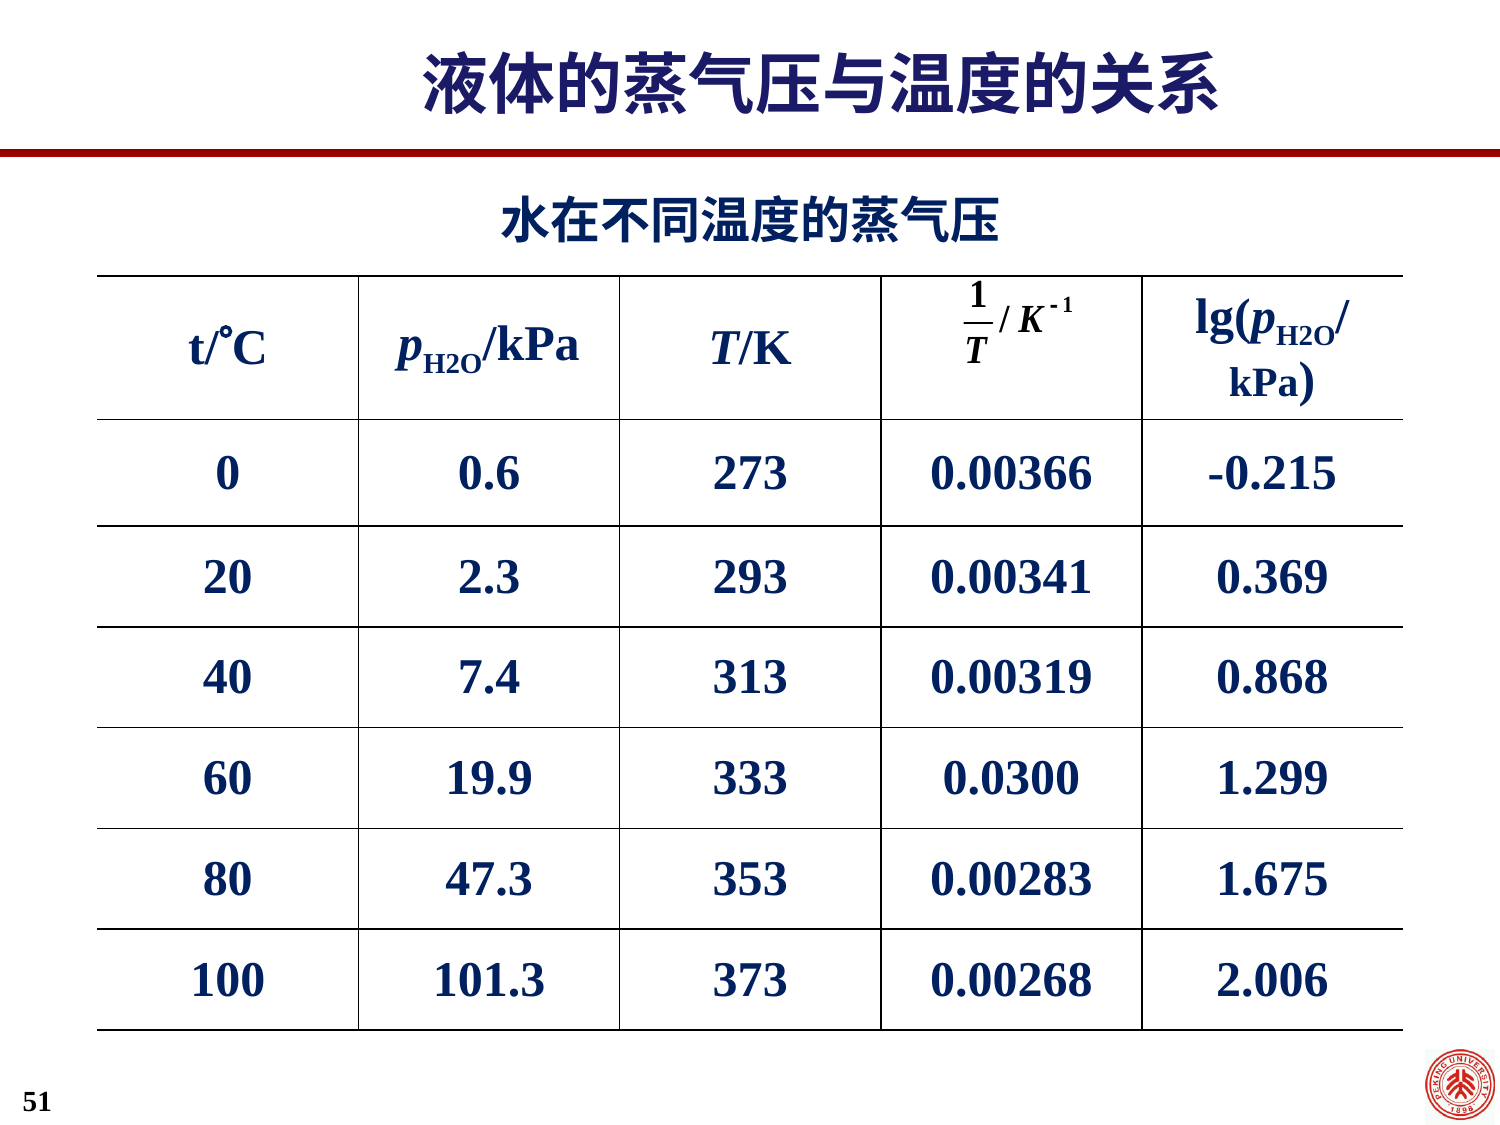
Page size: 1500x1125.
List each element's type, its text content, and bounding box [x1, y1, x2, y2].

table_cell 0.868 [1143, 628, 1403, 727]
footer 51 [0, 1074, 76, 1113]
table_cell 1.675 [1143, 829, 1403, 928]
text_box [0, 149, 1500, 157]
table_cell 313 [620, 628, 880, 727]
table_cell 47.3 [359, 829, 619, 928]
table_cell 2.006 [1143, 930, 1403, 1029]
table_header [882, 277, 1141, 419]
table_cell 100 [97, 930, 358, 1029]
text_box 液体的蒸气压与温度的关系 [304, 19, 1341, 145]
table_header t/C [97, 277, 358, 419]
text_box 水在不同温度的蒸气压 [485, 181, 1016, 257]
table_cell 0.0300 [882, 728, 1141, 828]
table_cell -0.215 [1143, 420, 1403, 525]
table_cell 19.9 [359, 728, 619, 828]
table_cell 2.3 [359, 527, 619, 626]
table_cell 0.6 [359, 420, 619, 525]
table_cell 80 [97, 829, 358, 928]
table_cell 1.299 [1143, 728, 1403, 828]
table_header pH2O/kPa [359, 277, 619, 419]
table_cell 353 [620, 829, 880, 928]
table_cell 0.00268 [882, 930, 1141, 1029]
table_cell 273 [620, 420, 880, 525]
picture [1425, 1049, 1495, 1125]
table_cell 40 [97, 628, 358, 727]
table_cell 20 [97, 527, 358, 626]
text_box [957, 269, 1081, 373]
table_cell 0.00319 [882, 628, 1141, 727]
table_cell 0 [97, 420, 358, 525]
table_cell 101.3 [359, 930, 619, 1029]
table_cell 7.4 [359, 628, 619, 727]
table_cell 333 [620, 728, 880, 828]
table_cell 0.369 [1143, 527, 1403, 626]
table_header lg(pH2O/kPa) [1143, 277, 1403, 419]
table_cell 373 [620, 930, 880, 1029]
table_cell 0.00283 [882, 829, 1141, 928]
table_header T/K [620, 277, 880, 419]
table_cell 0.00366 [882, 420, 1141, 525]
table_cell 60 [97, 728, 358, 828]
table_cell 0.00341 [882, 527, 1141, 626]
table_cell 293 [620, 527, 880, 626]
